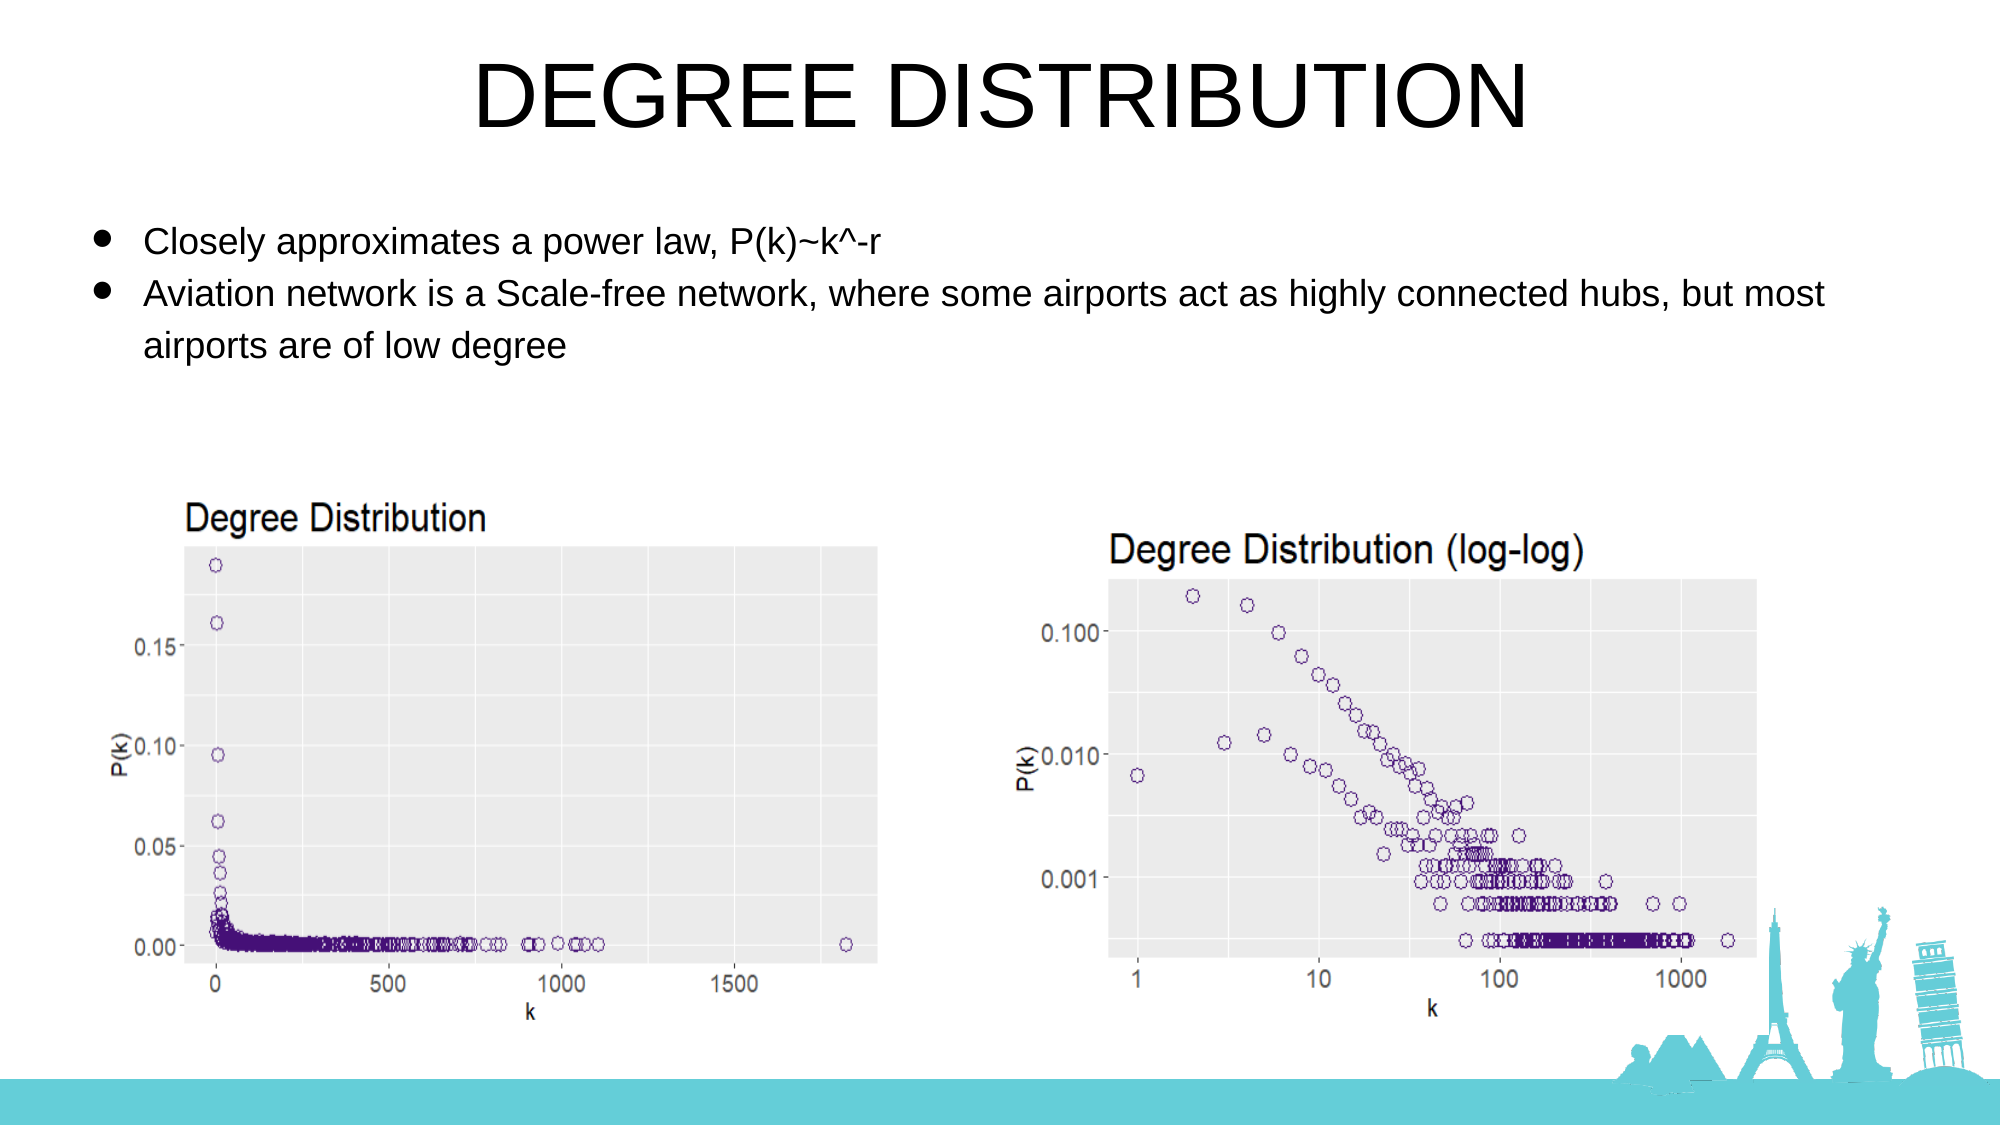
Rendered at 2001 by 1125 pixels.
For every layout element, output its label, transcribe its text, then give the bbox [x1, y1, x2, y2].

picture [1830, 906, 1893, 1083]
picture [1899, 940, 1990, 1086]
list DEGREE DISTRIBUTION [53, 38, 1952, 157]
picture [98, 490, 910, 1035]
picture [1006, 519, 1816, 1096]
text_box Closely approximates a power law, P(k)~k^-r Aviation network is a Scale-free network, where some airports act as highly connected hubs, but most airports are of low degree [53, 195, 1973, 553]
